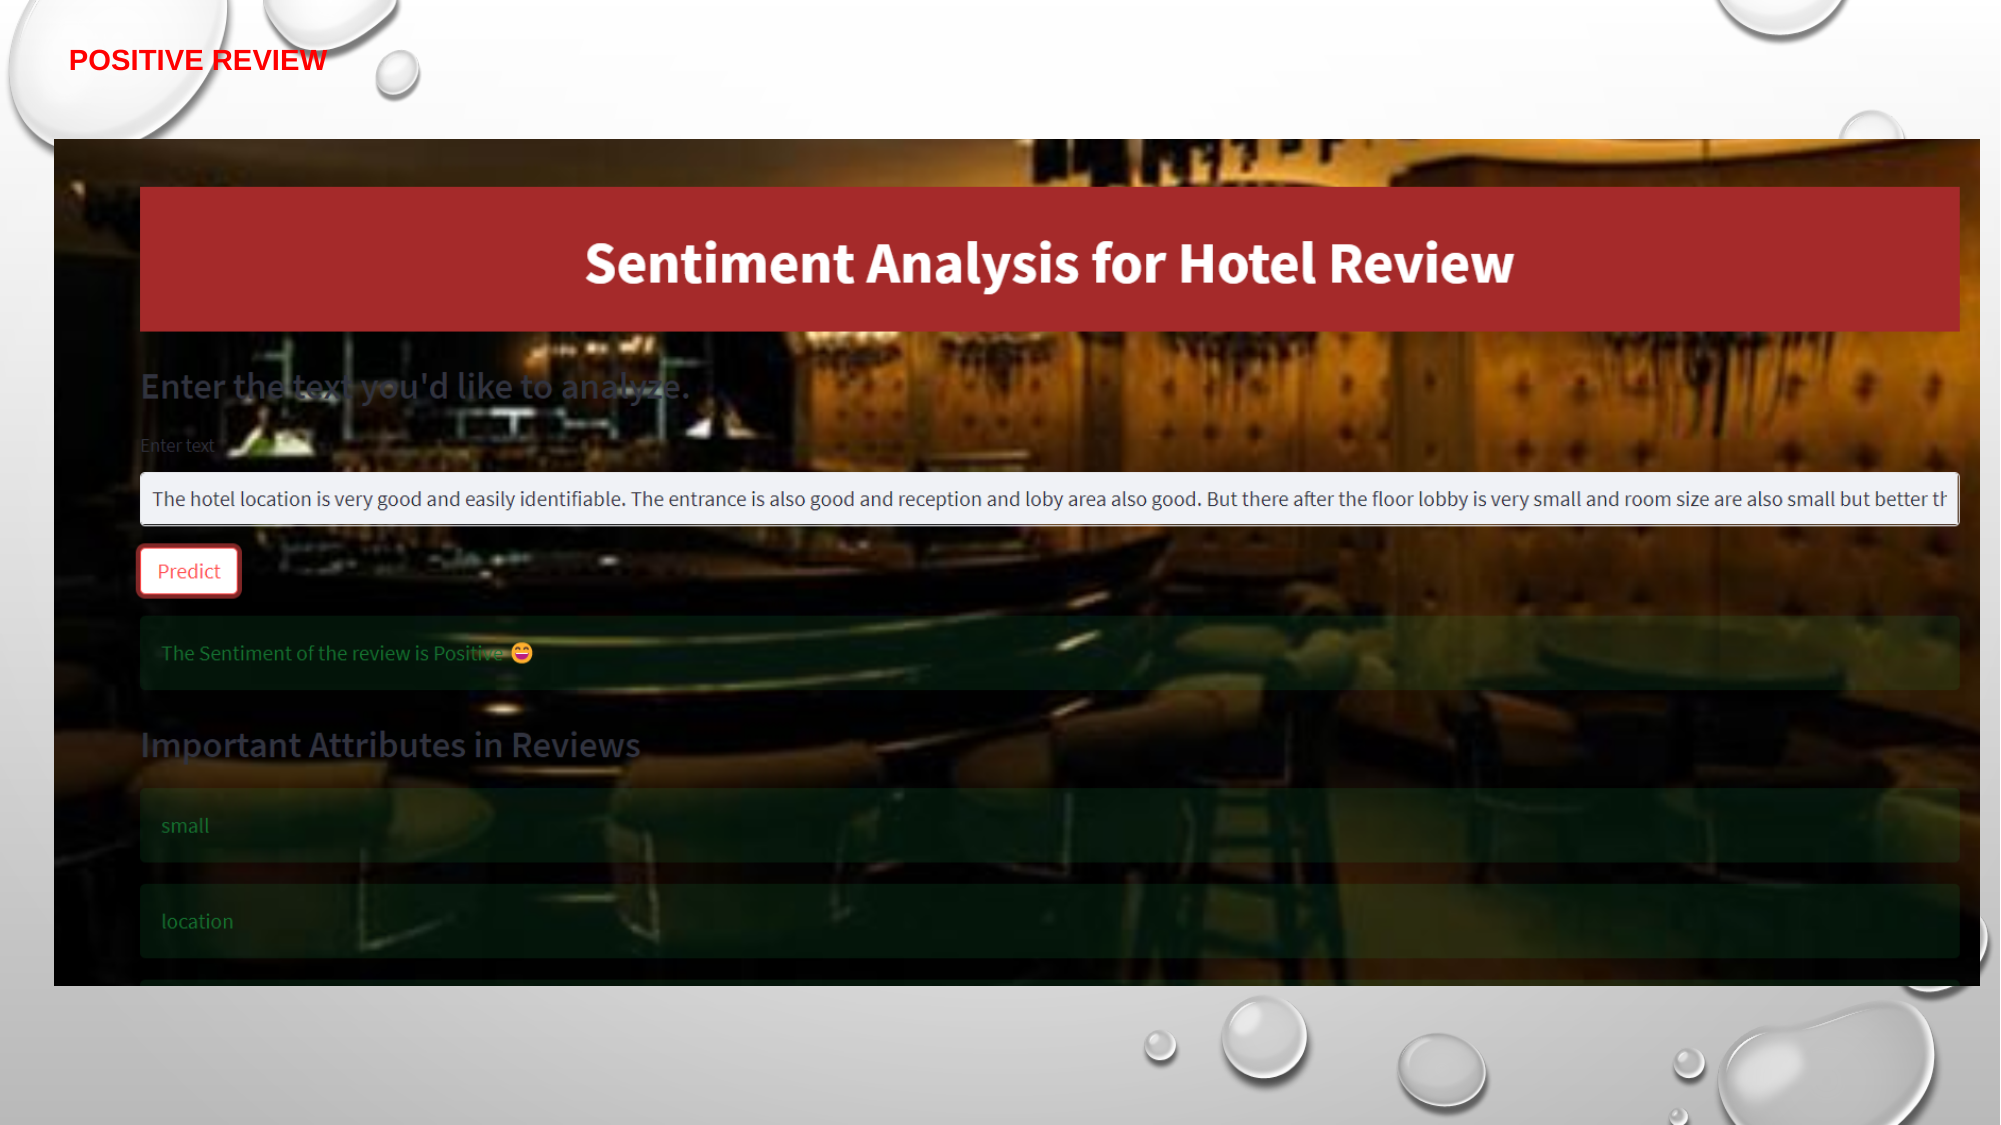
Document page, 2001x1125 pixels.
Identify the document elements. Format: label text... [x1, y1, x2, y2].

text_box POSITIVE REVIEW [54, 33, 661, 84]
picture [0, 0, 2000, 1125]
